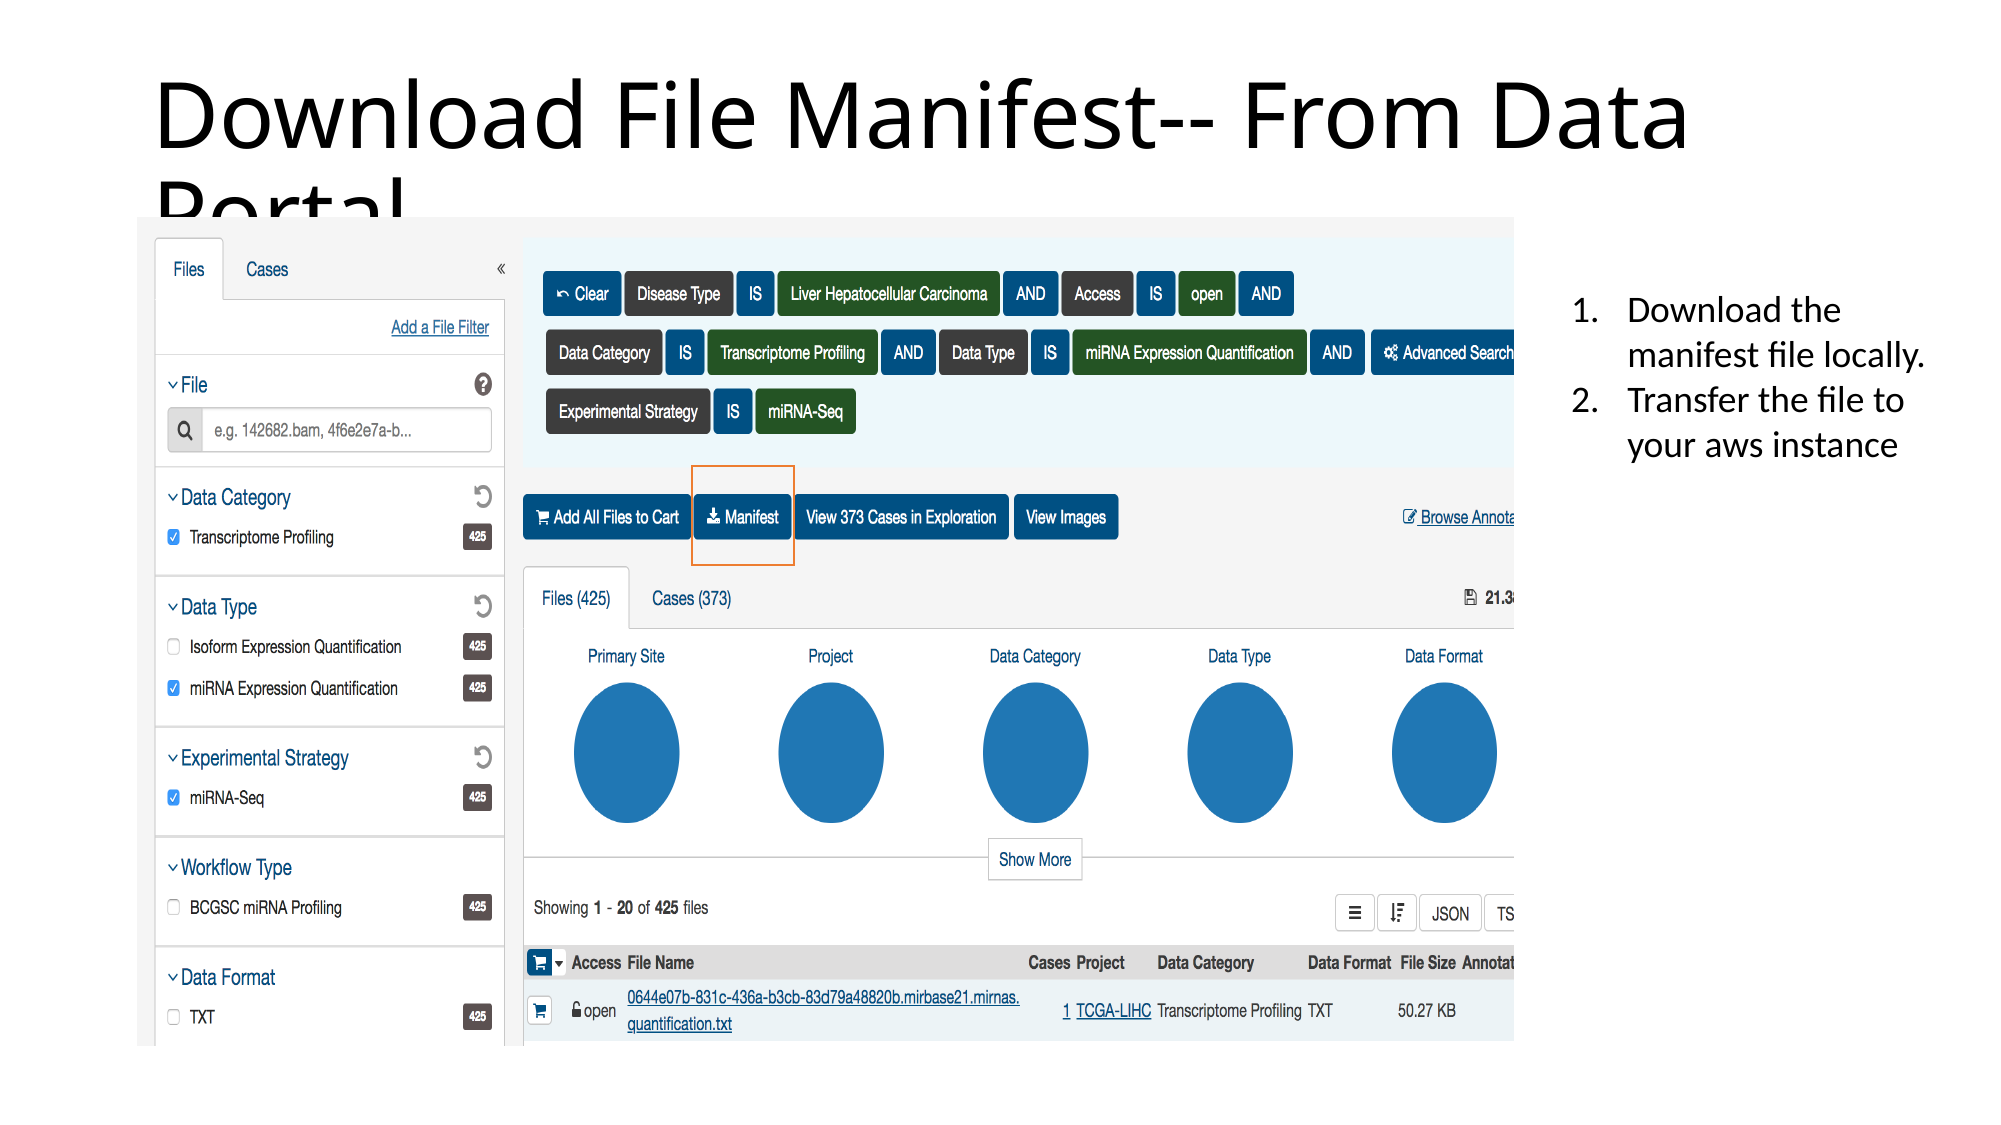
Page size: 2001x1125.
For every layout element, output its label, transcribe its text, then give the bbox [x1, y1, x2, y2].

text_box Download the manifest file locally. Transfer the file to your aws instance [1556, 277, 1960, 472]
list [137, 217, 1514, 1046]
title Download File Manifest-- From Data Portal [137, 59, 1863, 278]
